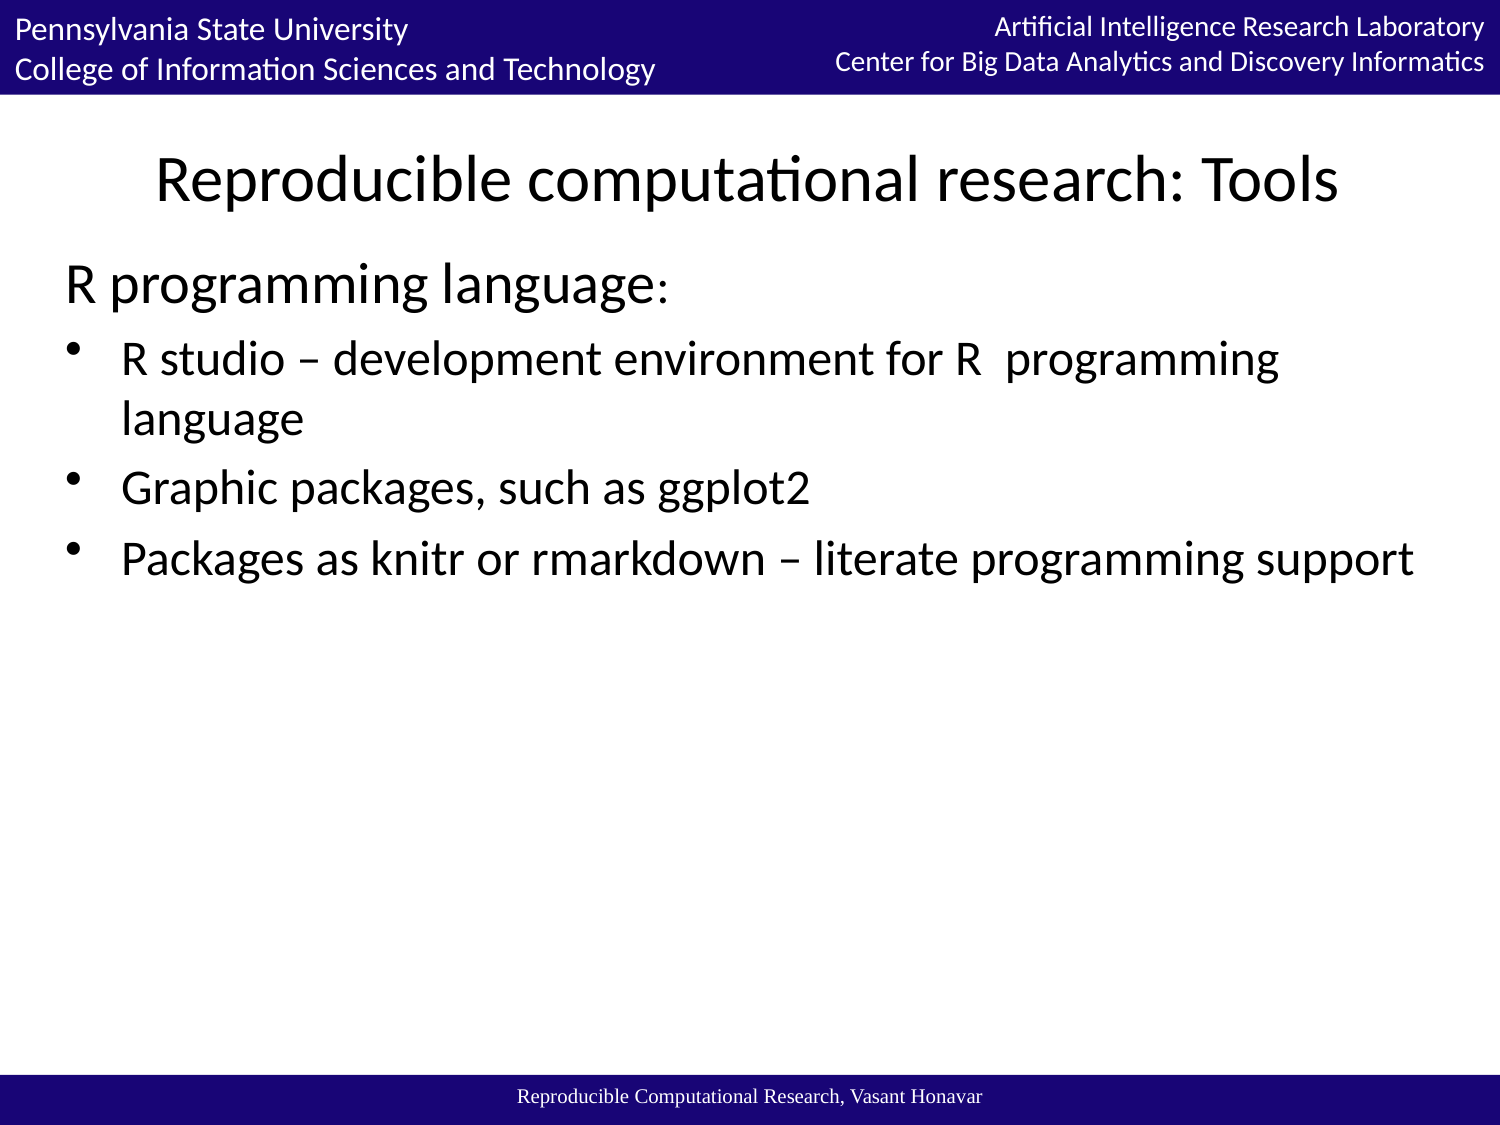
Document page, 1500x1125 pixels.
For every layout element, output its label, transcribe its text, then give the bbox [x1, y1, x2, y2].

title Reproducible computational research: Tools [24, 105, 1472, 245]
list R programming language: R studio – development environment for R programming language Graphic packages, such as ggplot2 Packages as knitr or rmarkdown – literate programming support [49, 237, 1463, 1051]
footer Reproducible Computational Research, Vasant Honavar [0, 1074, 1500, 1125]
